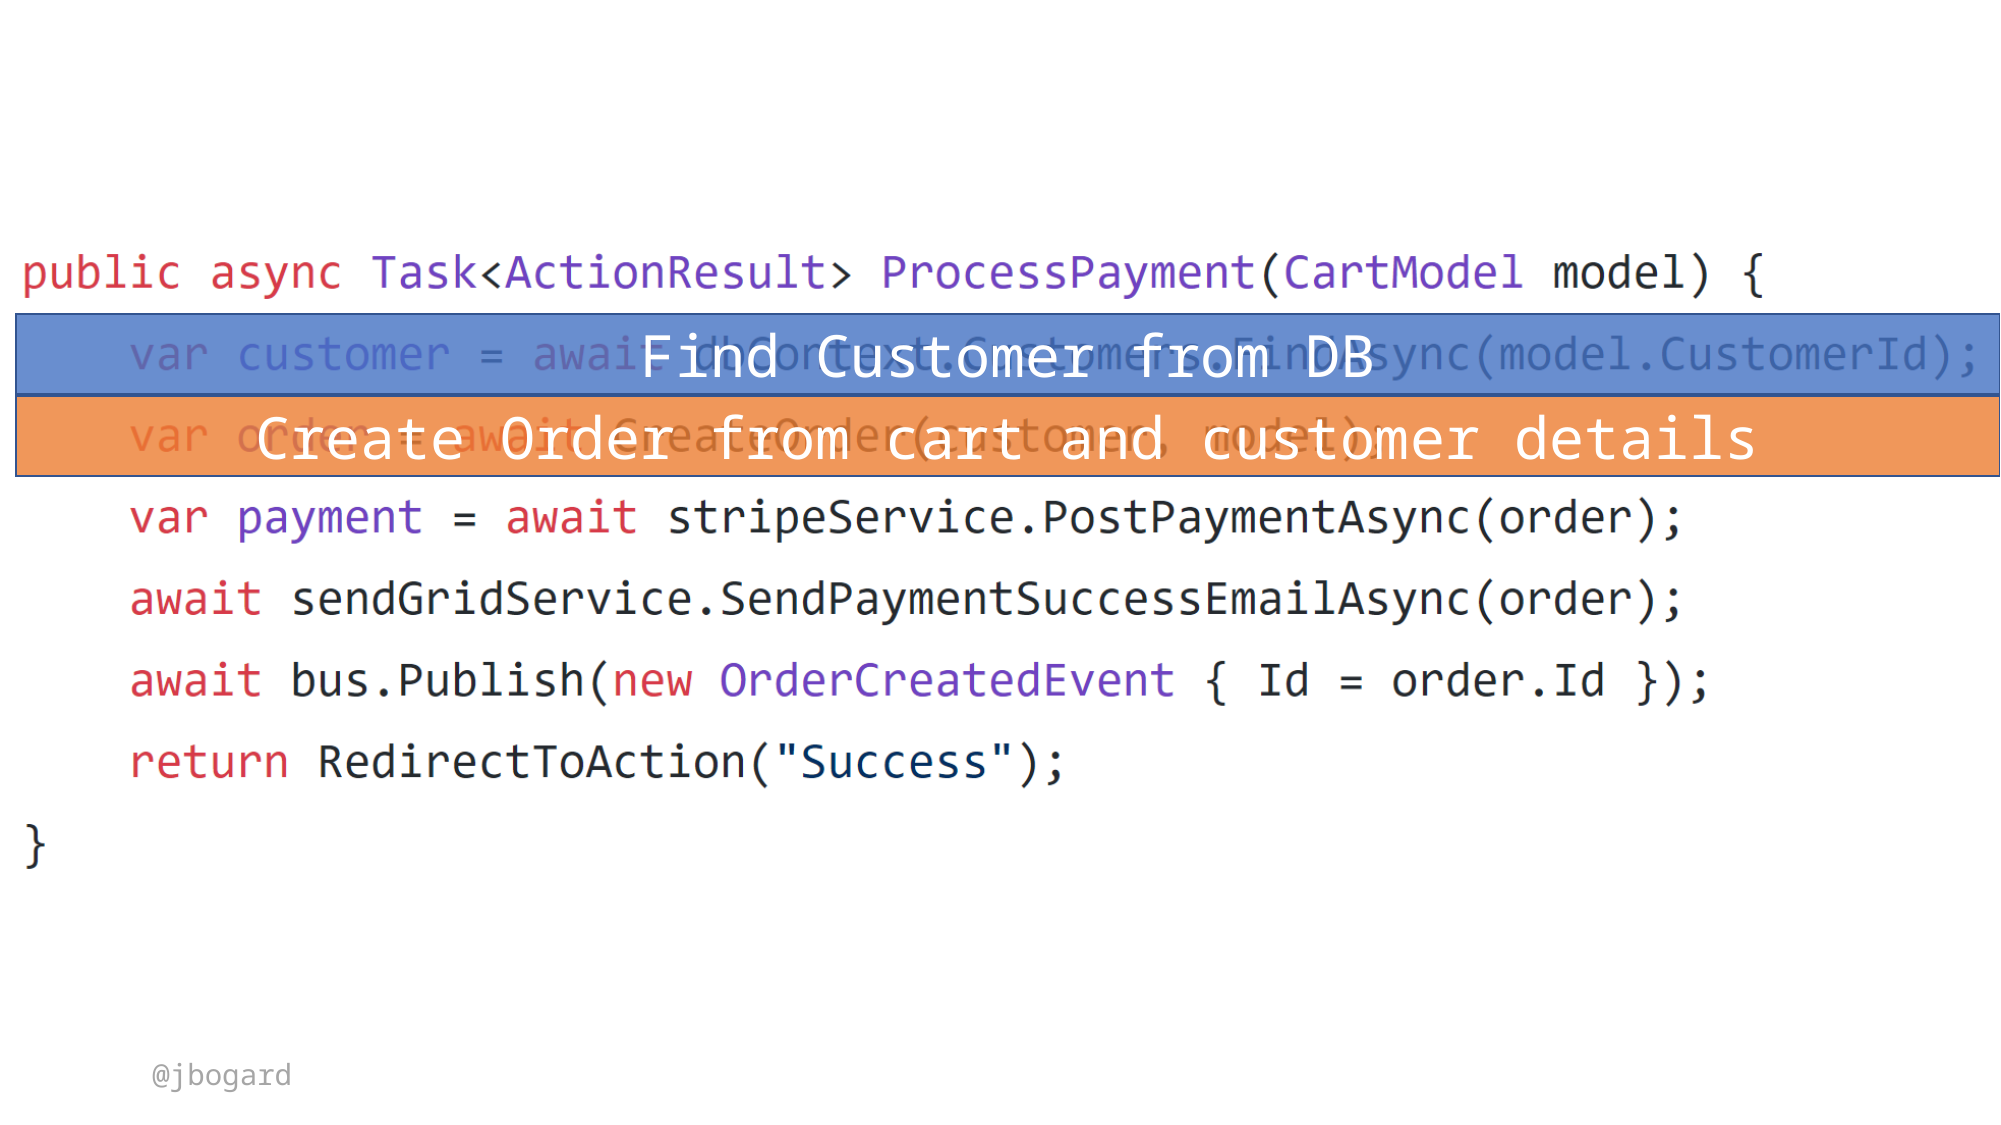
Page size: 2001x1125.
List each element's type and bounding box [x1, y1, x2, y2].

picture [0, 250, 2000, 875]
